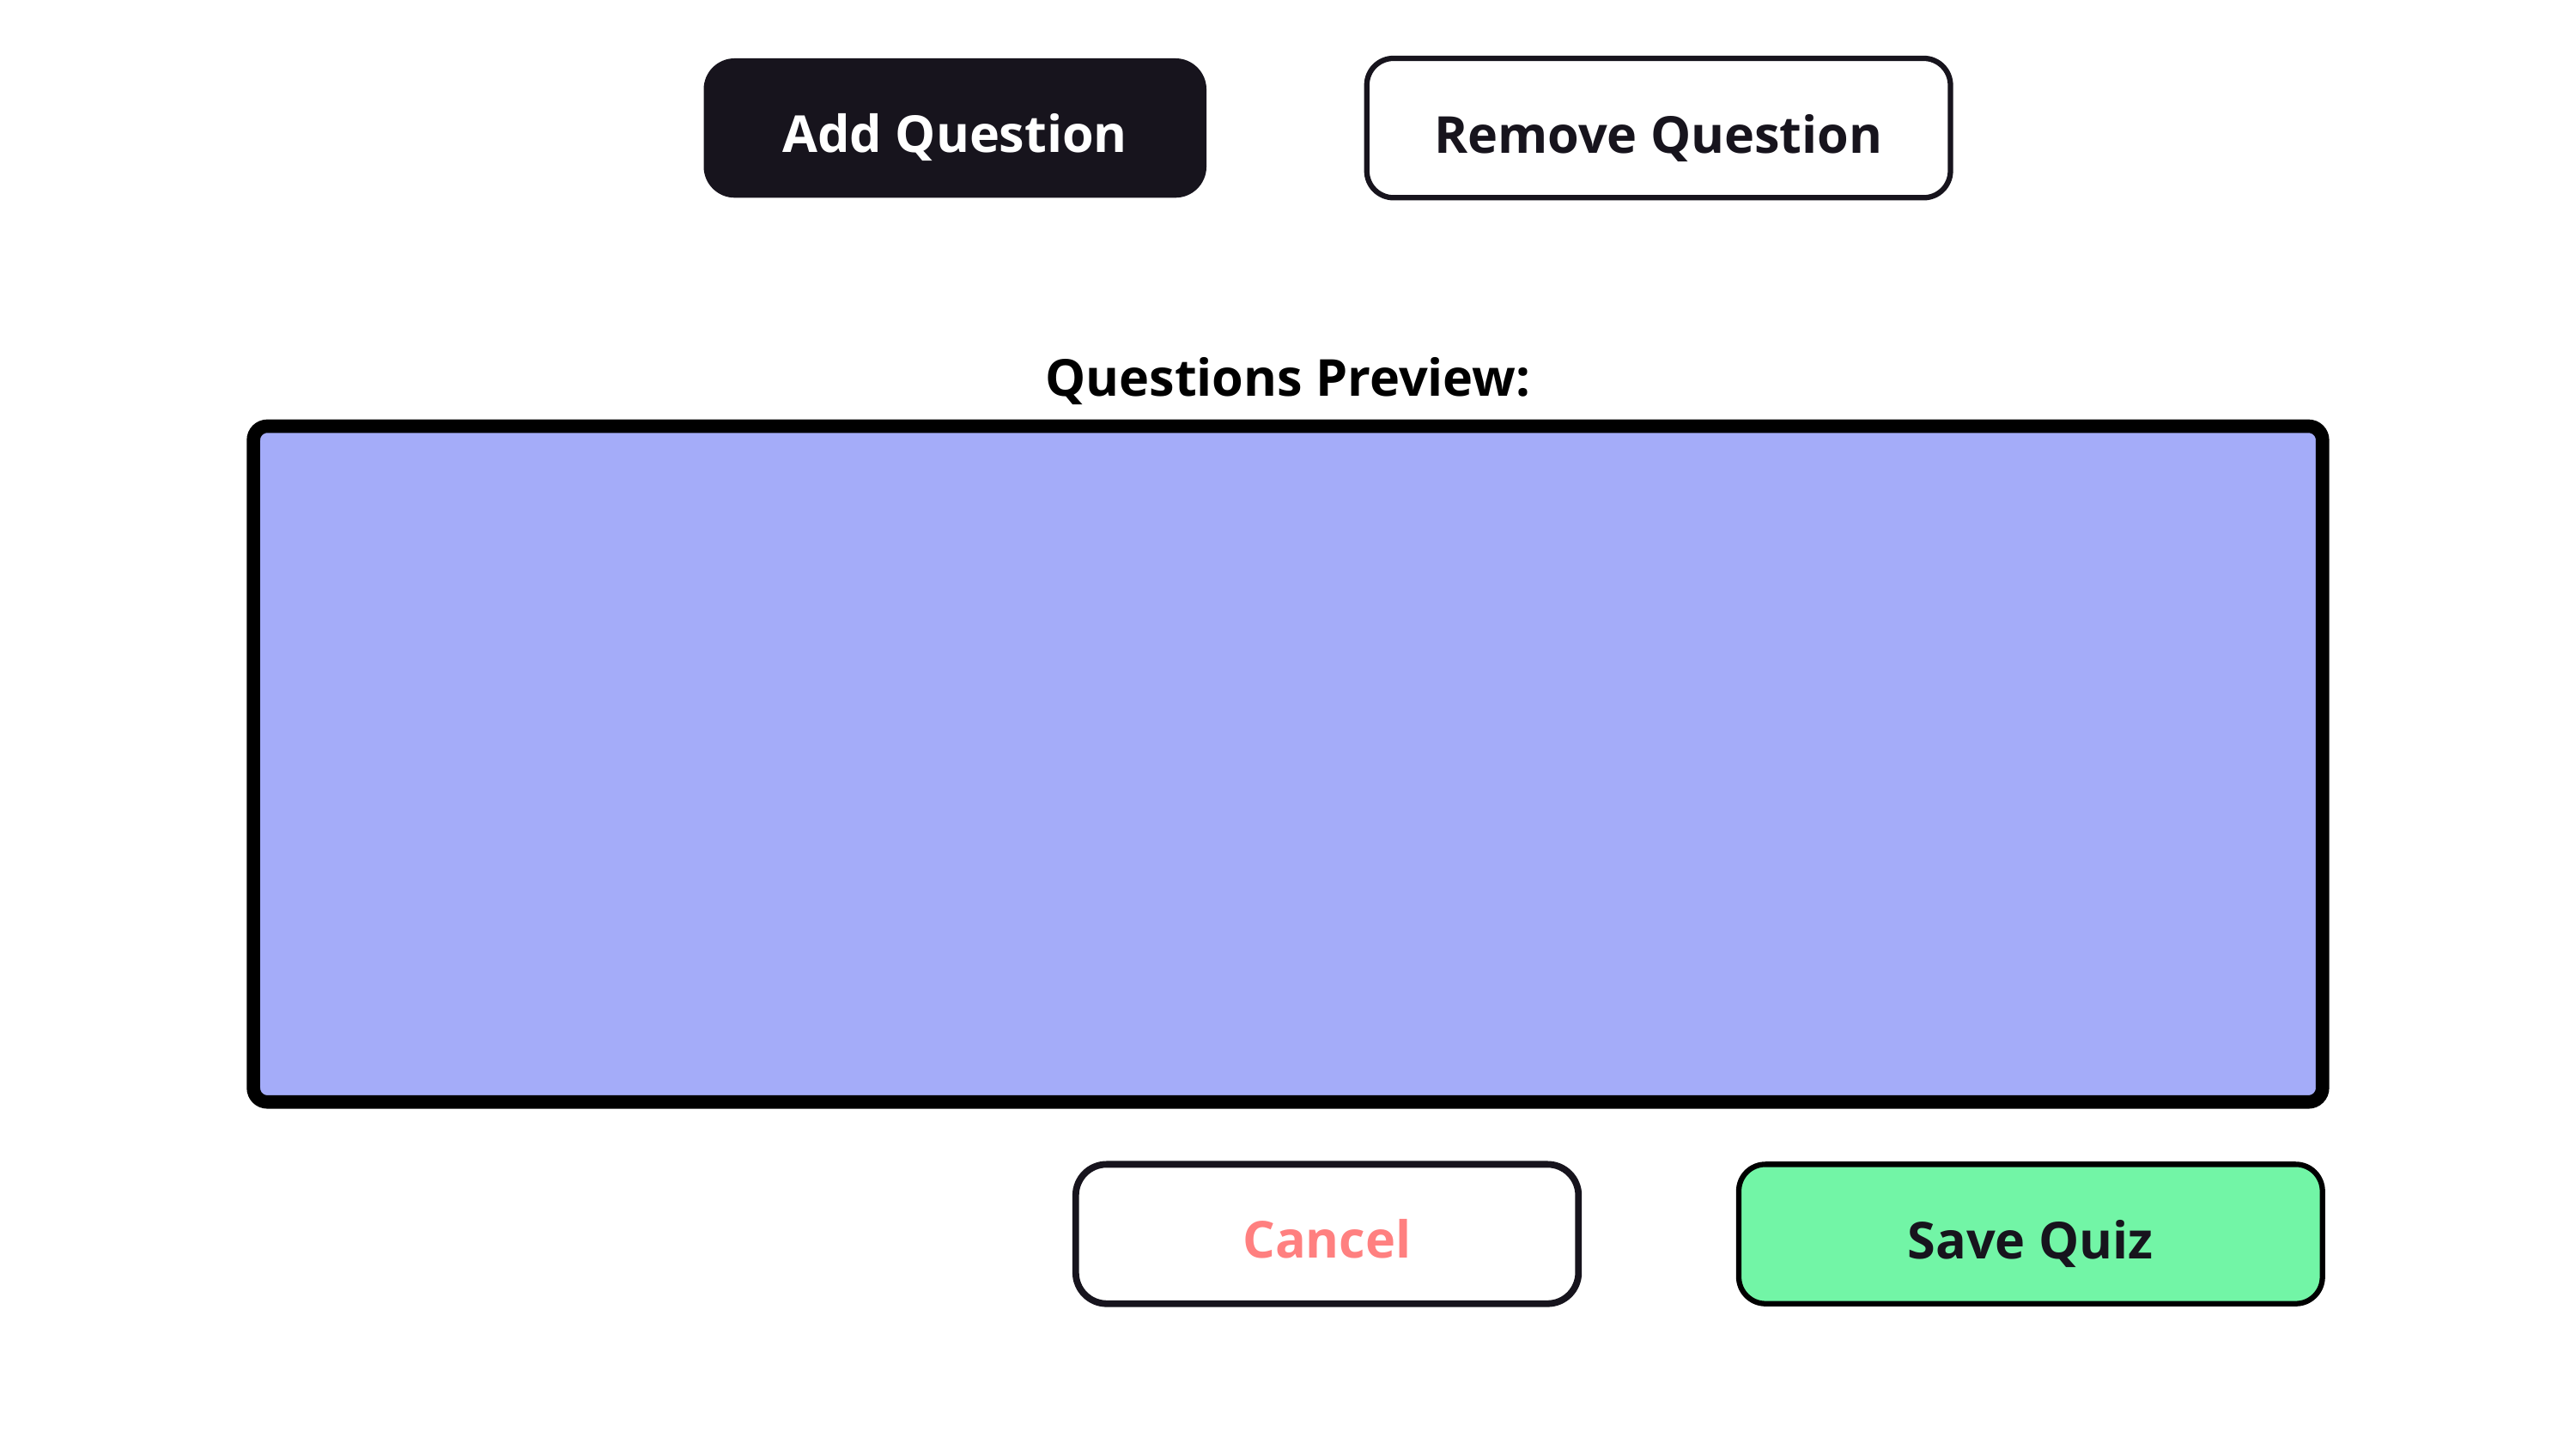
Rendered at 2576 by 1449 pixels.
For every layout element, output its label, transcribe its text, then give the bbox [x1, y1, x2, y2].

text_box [1738, 1164, 2323, 1304]
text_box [1075, 1164, 1579, 1304]
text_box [1366, 58, 1951, 198]
text_box Questions Preview: [996, 335, 1580, 407]
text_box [252, 426, 2323, 1102]
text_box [703, 58, 1207, 198]
